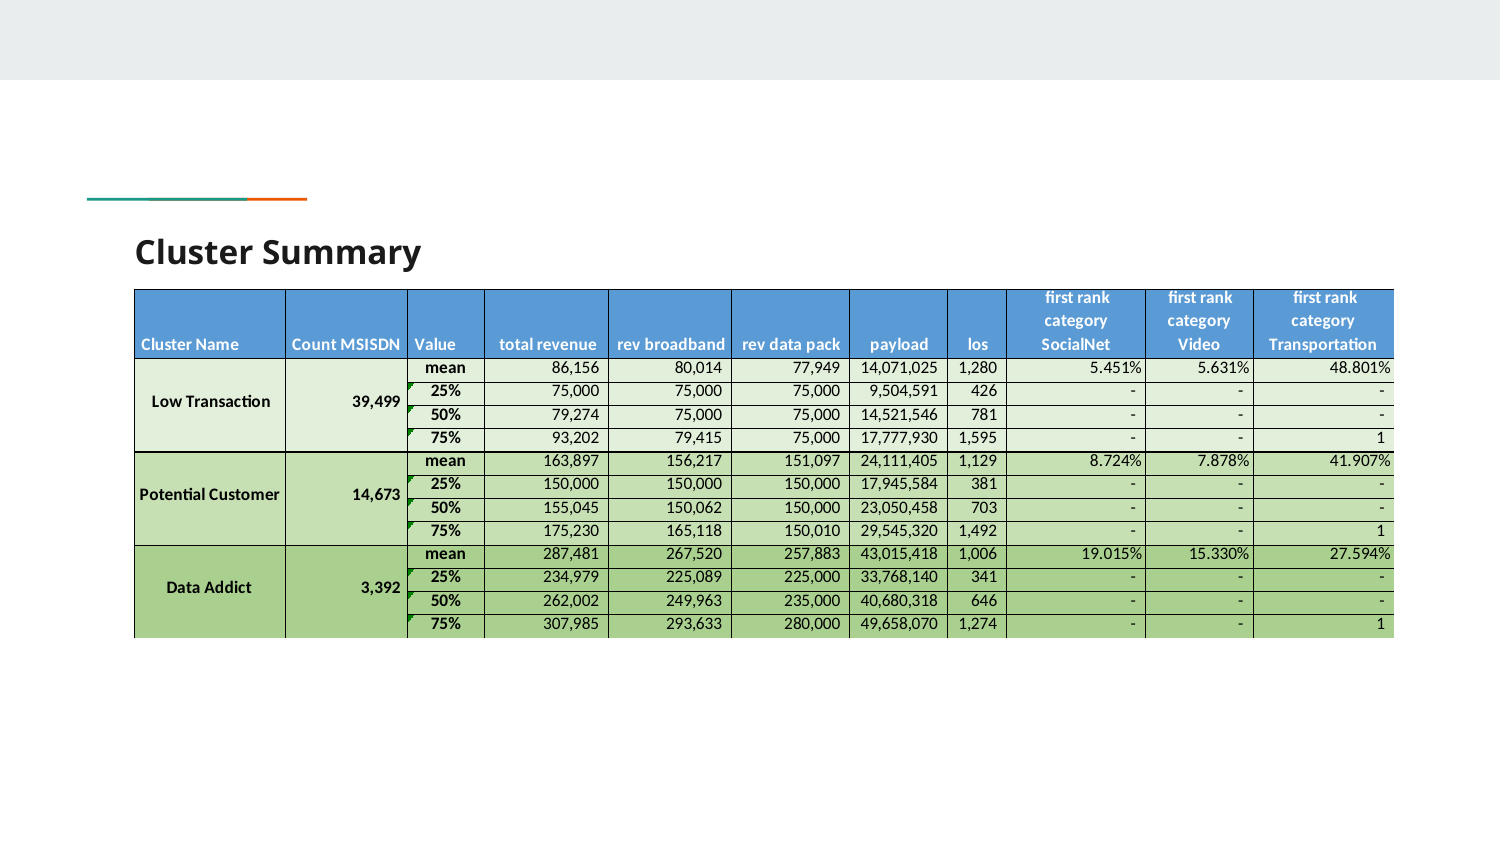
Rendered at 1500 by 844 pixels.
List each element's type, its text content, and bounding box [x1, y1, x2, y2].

title Cluster Summary [119, 216, 1381, 305]
picture [133, 288, 1396, 640]
